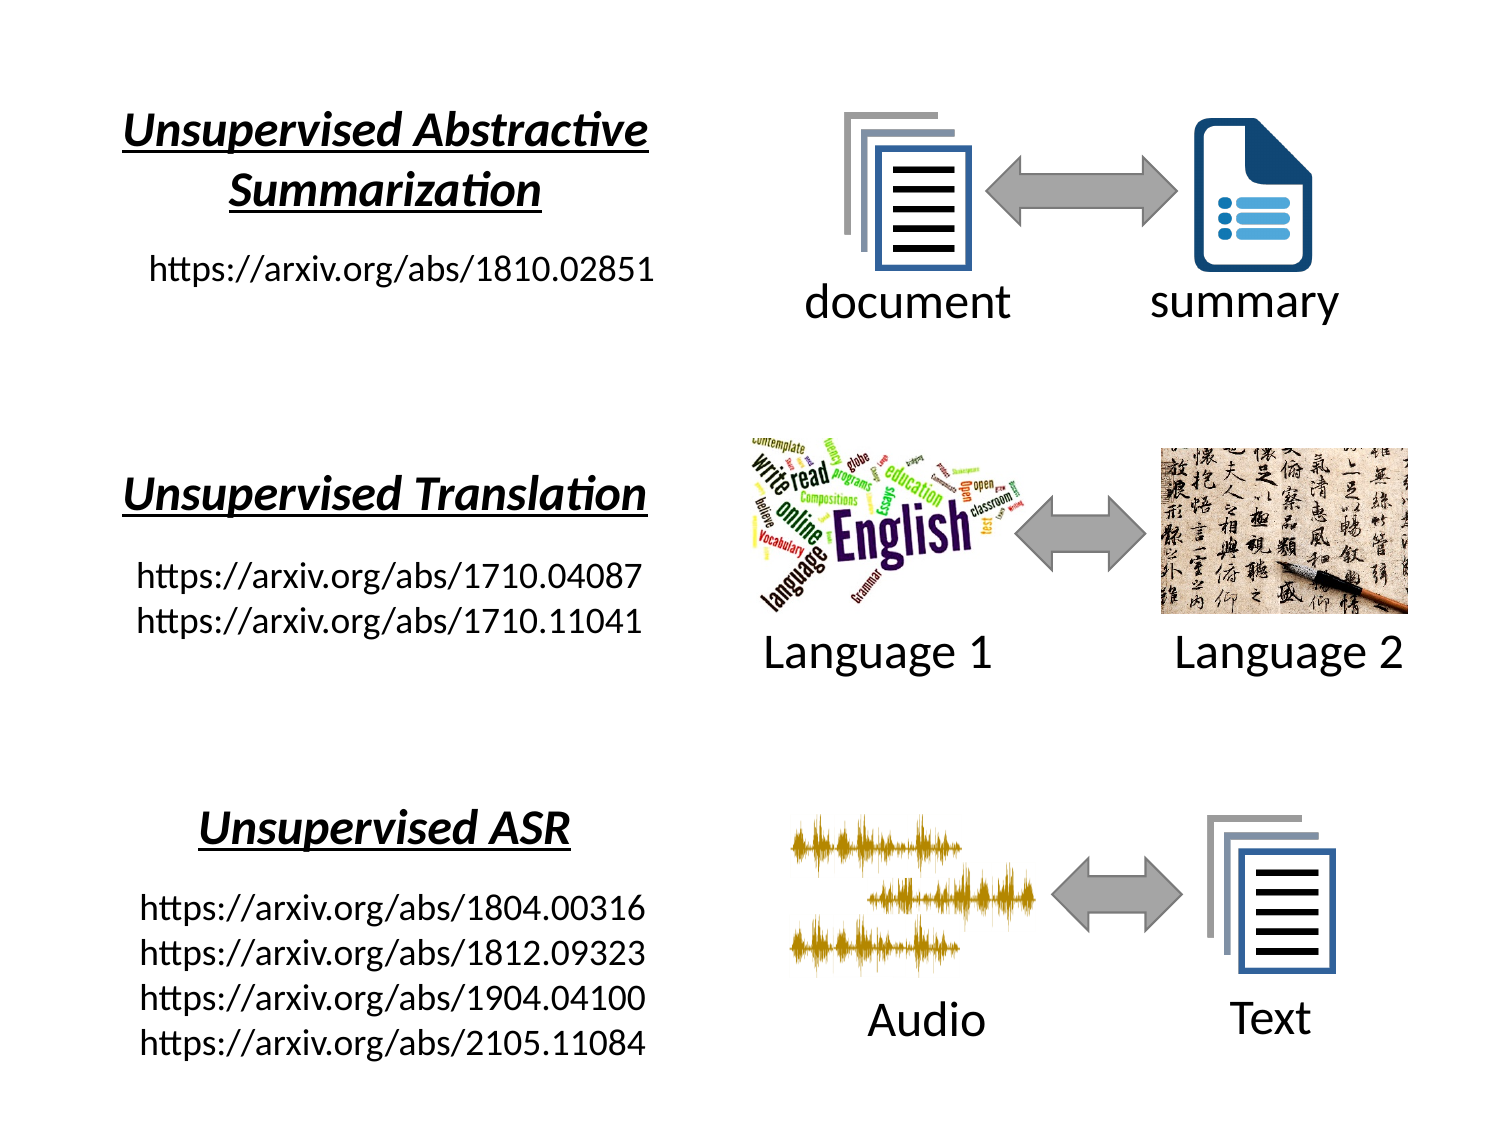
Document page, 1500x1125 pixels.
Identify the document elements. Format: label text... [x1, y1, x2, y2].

text_box Unsupervised Translation [82, 453, 688, 528]
text_box https://arxiv.org/abs/1710.04087 https://arxiv.org/abs/1710.11041 [121, 543, 729, 648]
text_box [729, 438, 1438, 687]
text_box https://arxiv.org/abs/1804.00316 https://arxiv.org/abs/1812.09323 https://arxiv.org/abs/1904.04100 https://arxiv.org/abs/2105.11084 [124, 875, 875, 1115]
text_box Unsupervised ASR [112, 786, 658, 862]
text_box https://arxiv.org/abs/1810.02851 [26, 236, 759, 296]
text_box Unsupervised Abstractive Summarization [83, 88, 688, 224]
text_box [759, 112, 1386, 337]
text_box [789, 814, 1372, 1055]
